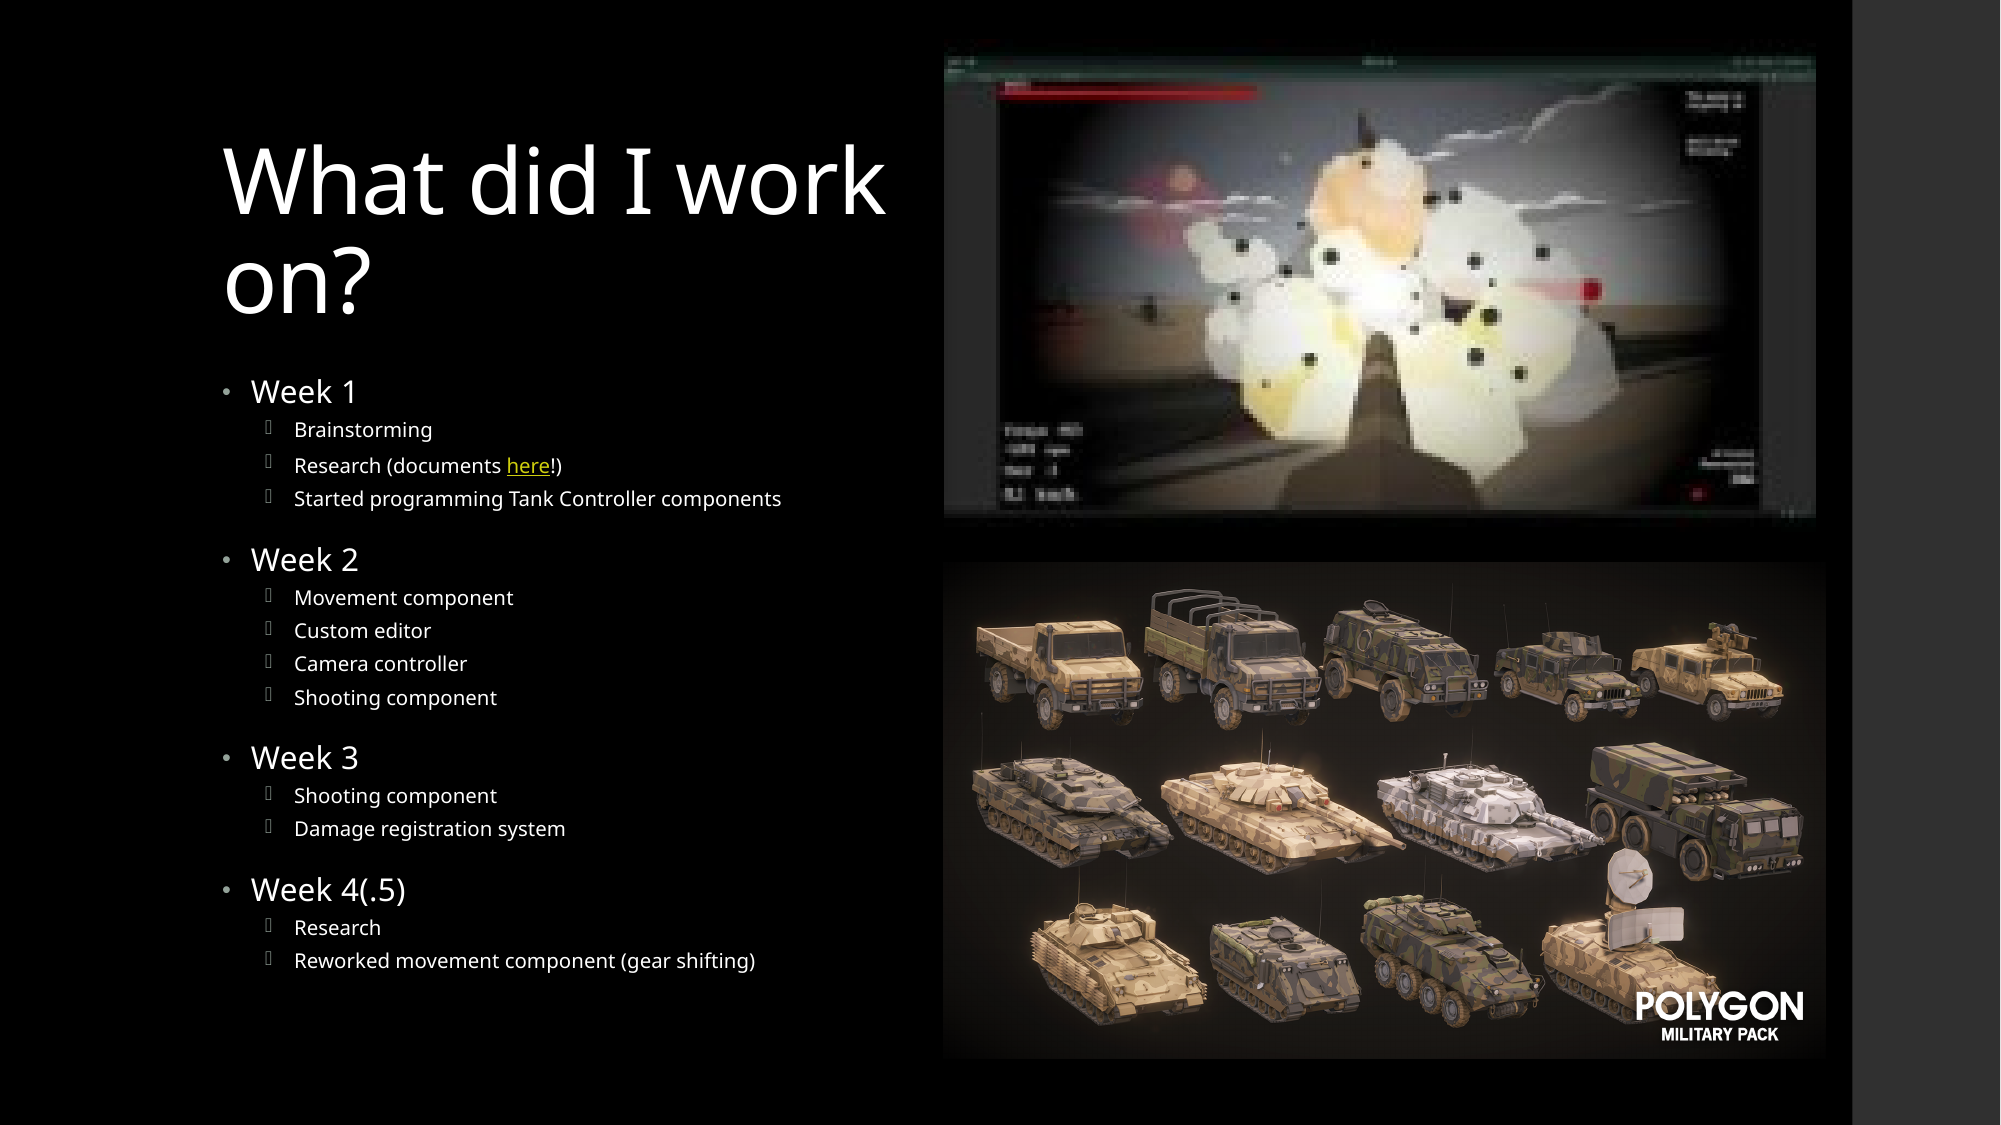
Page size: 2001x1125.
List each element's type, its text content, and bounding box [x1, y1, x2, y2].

picture [942, 562, 1826, 1059]
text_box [942, 38, 1817, 533]
list Week 1 Brainstorming Research (documents here!) Started programming Tank Controller components Week 2 Movement component Custom editor Camera controller Shooting component Week 3 Shooting component Damage registration system Week 4(.5) Research Reworked movement component (gear shifting) [206, 367, 1020, 1031]
title What did I work on? [206, 77, 936, 341]
